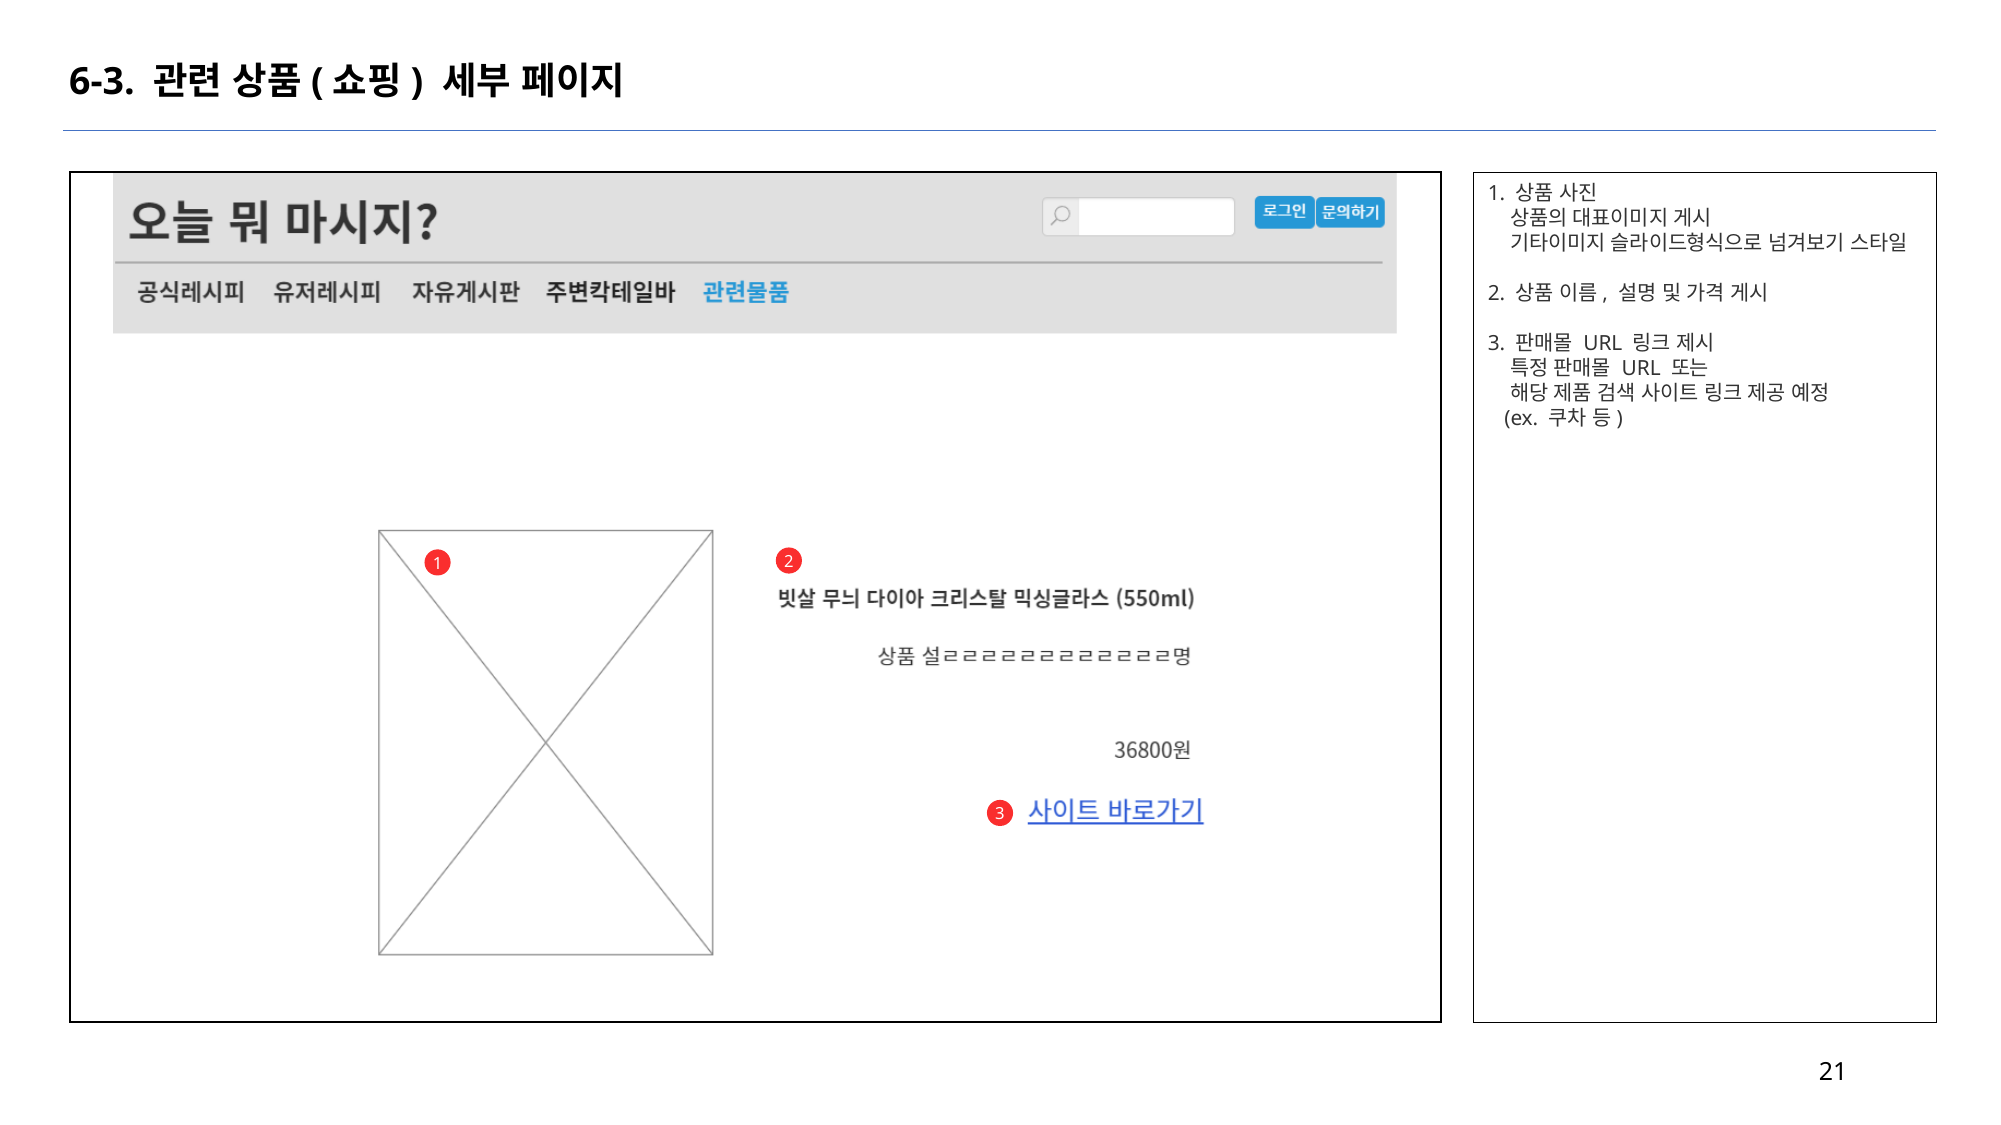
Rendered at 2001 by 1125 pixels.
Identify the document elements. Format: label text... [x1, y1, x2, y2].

text_box [69, 171, 1442, 1023]
slide_number 21 [1412, 1042, 1863, 1103]
text_box 6-3. 관련 상품(쇼핑) 세부 페이지 [54, 49, 640, 110]
text_box 1. 상품 사진 상품의 대표이미지 게시 기타이미지 슬라이드형식으로 넘겨보기 스타일 2. 상품 이름, 설명 및 가격 게시 3. 판매몰 URL 링크 제시 특정 판매몰 URL 또는 해당 제품 검색 사이트 링크 제공 예정 (ex. 쿠차 등) [1473, 172, 1937, 1023]
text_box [113, 172, 1413, 1022]
